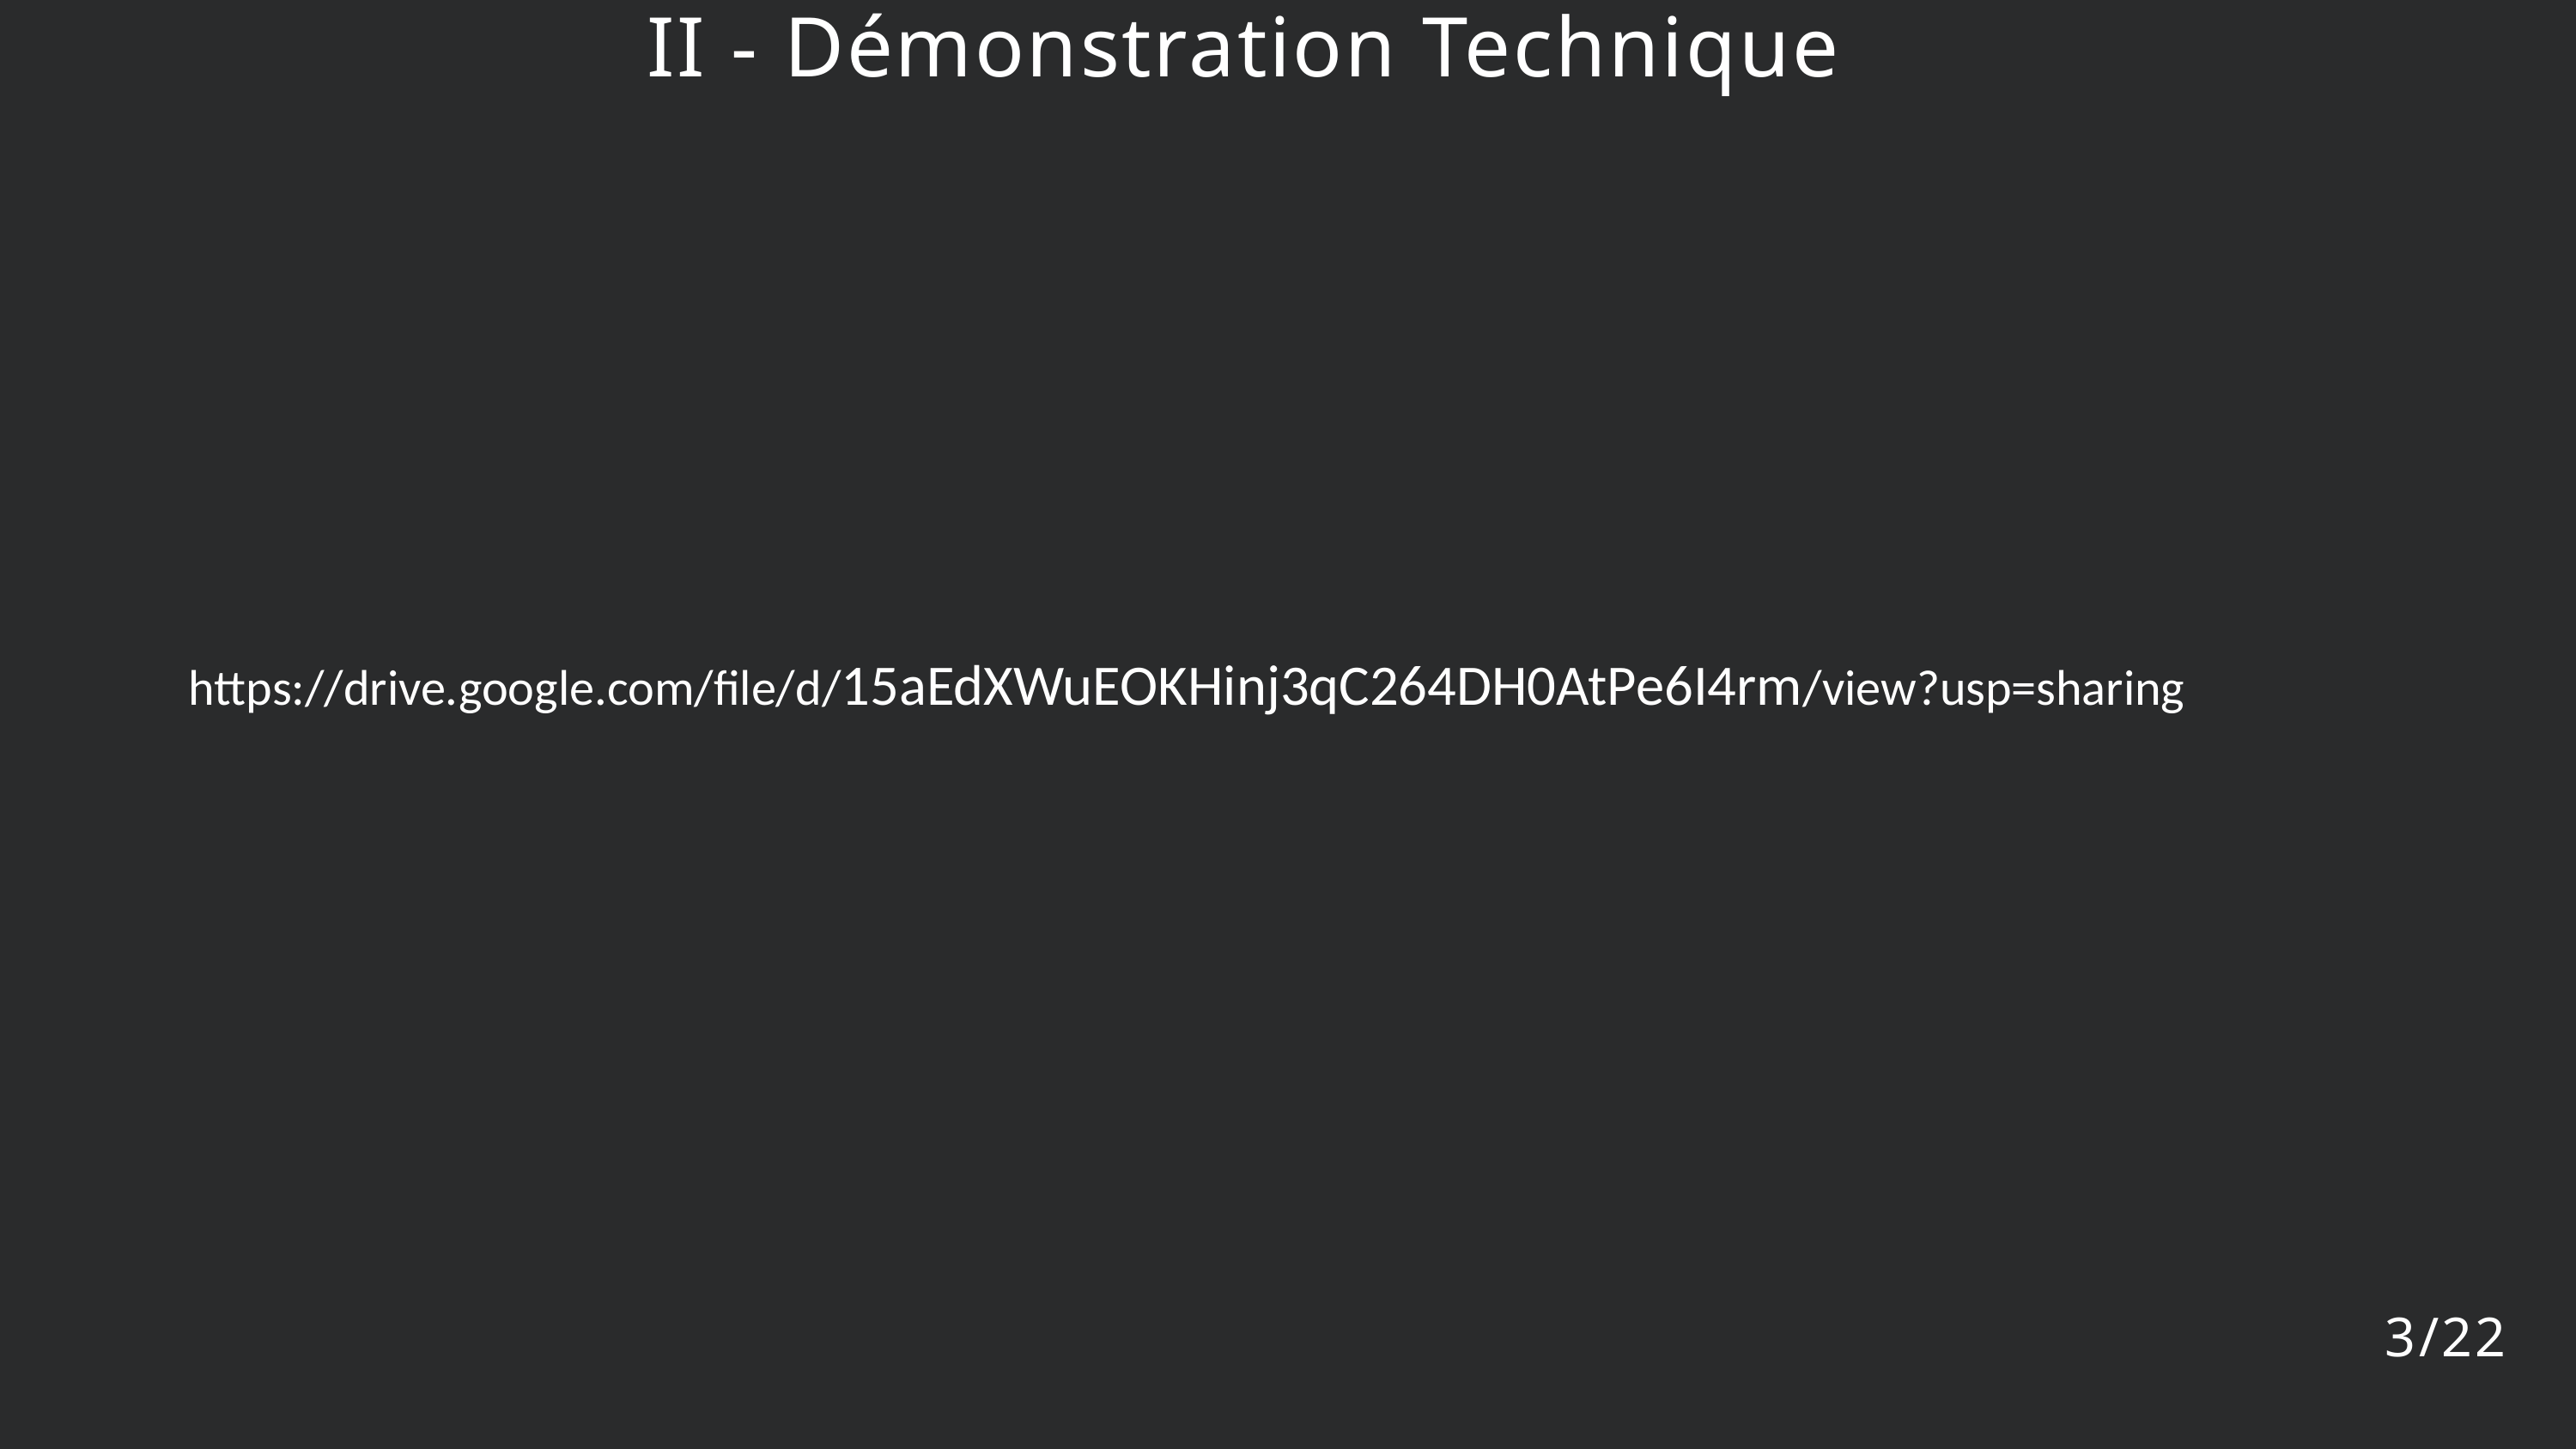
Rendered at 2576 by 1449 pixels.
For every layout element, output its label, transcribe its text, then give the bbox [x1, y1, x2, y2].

text_box 3/22 [1923, 1297, 2506, 1368]
text_box II - Démonstration Technique [105, 0, 2383, 94]
text_box https://drive.google.com/file/d/15aEdXWuEOKHinj3qC264DH0AtPe6I4rm/view?usp=sharing [176, 641, 2400, 724]
